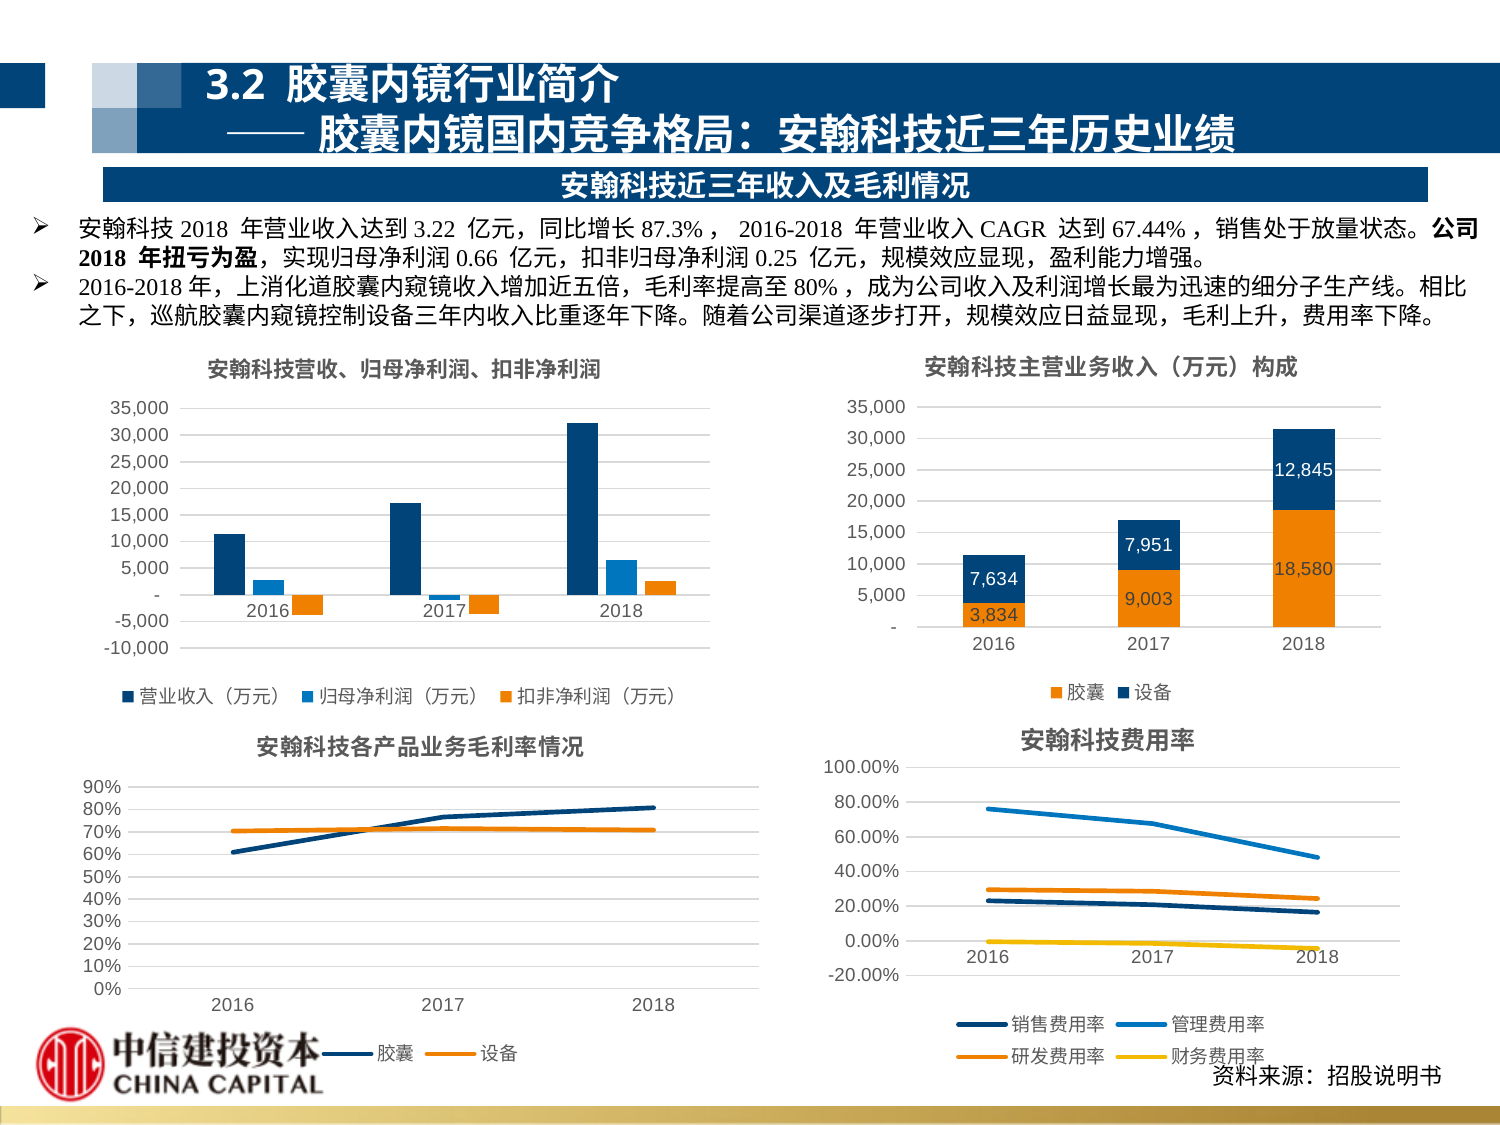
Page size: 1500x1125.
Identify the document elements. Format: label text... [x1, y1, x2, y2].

chart [811, 325, 1413, 1077]
picture [0, 1004, 1500, 1125]
text_box 安翰科技2018 年营业收入达到3.22 亿元，同比增长87.3%，2016-2018 年营业收入CAGR 达到67.44%，销售处于放量状态。公司2018 年扭亏为盈，实现归母净利润0.66 亿元，扣非归母净利润0.25 亿元，规模效应显现，盈利能力增强。 2016-2018年，上消化道胶囊内窥镜收入增加近五倍，毛利率提高至80%，成为公司收入及利润增长最为迅速的细分子生产线。相比之下，巡航胶囊内窥镜控制设备三年内收入比重逐年下降。随着公司渠道逐步打开，规模效应日益显现，毛利上升，费用率下降。 [16, 206, 1500, 337]
text_box 安翰科技近三年收入及毛利情况 [100, 164, 1431, 205]
text_box 资料来源：招股说明书 [1197, 1054, 1500, 1097]
chart [68, 329, 774, 1074]
text_box 3.2 胶囊内镜行业简介 ——胶囊内镜国内竞争格局：安翰科技近三年历史业绩 [192, 51, 1489, 165]
